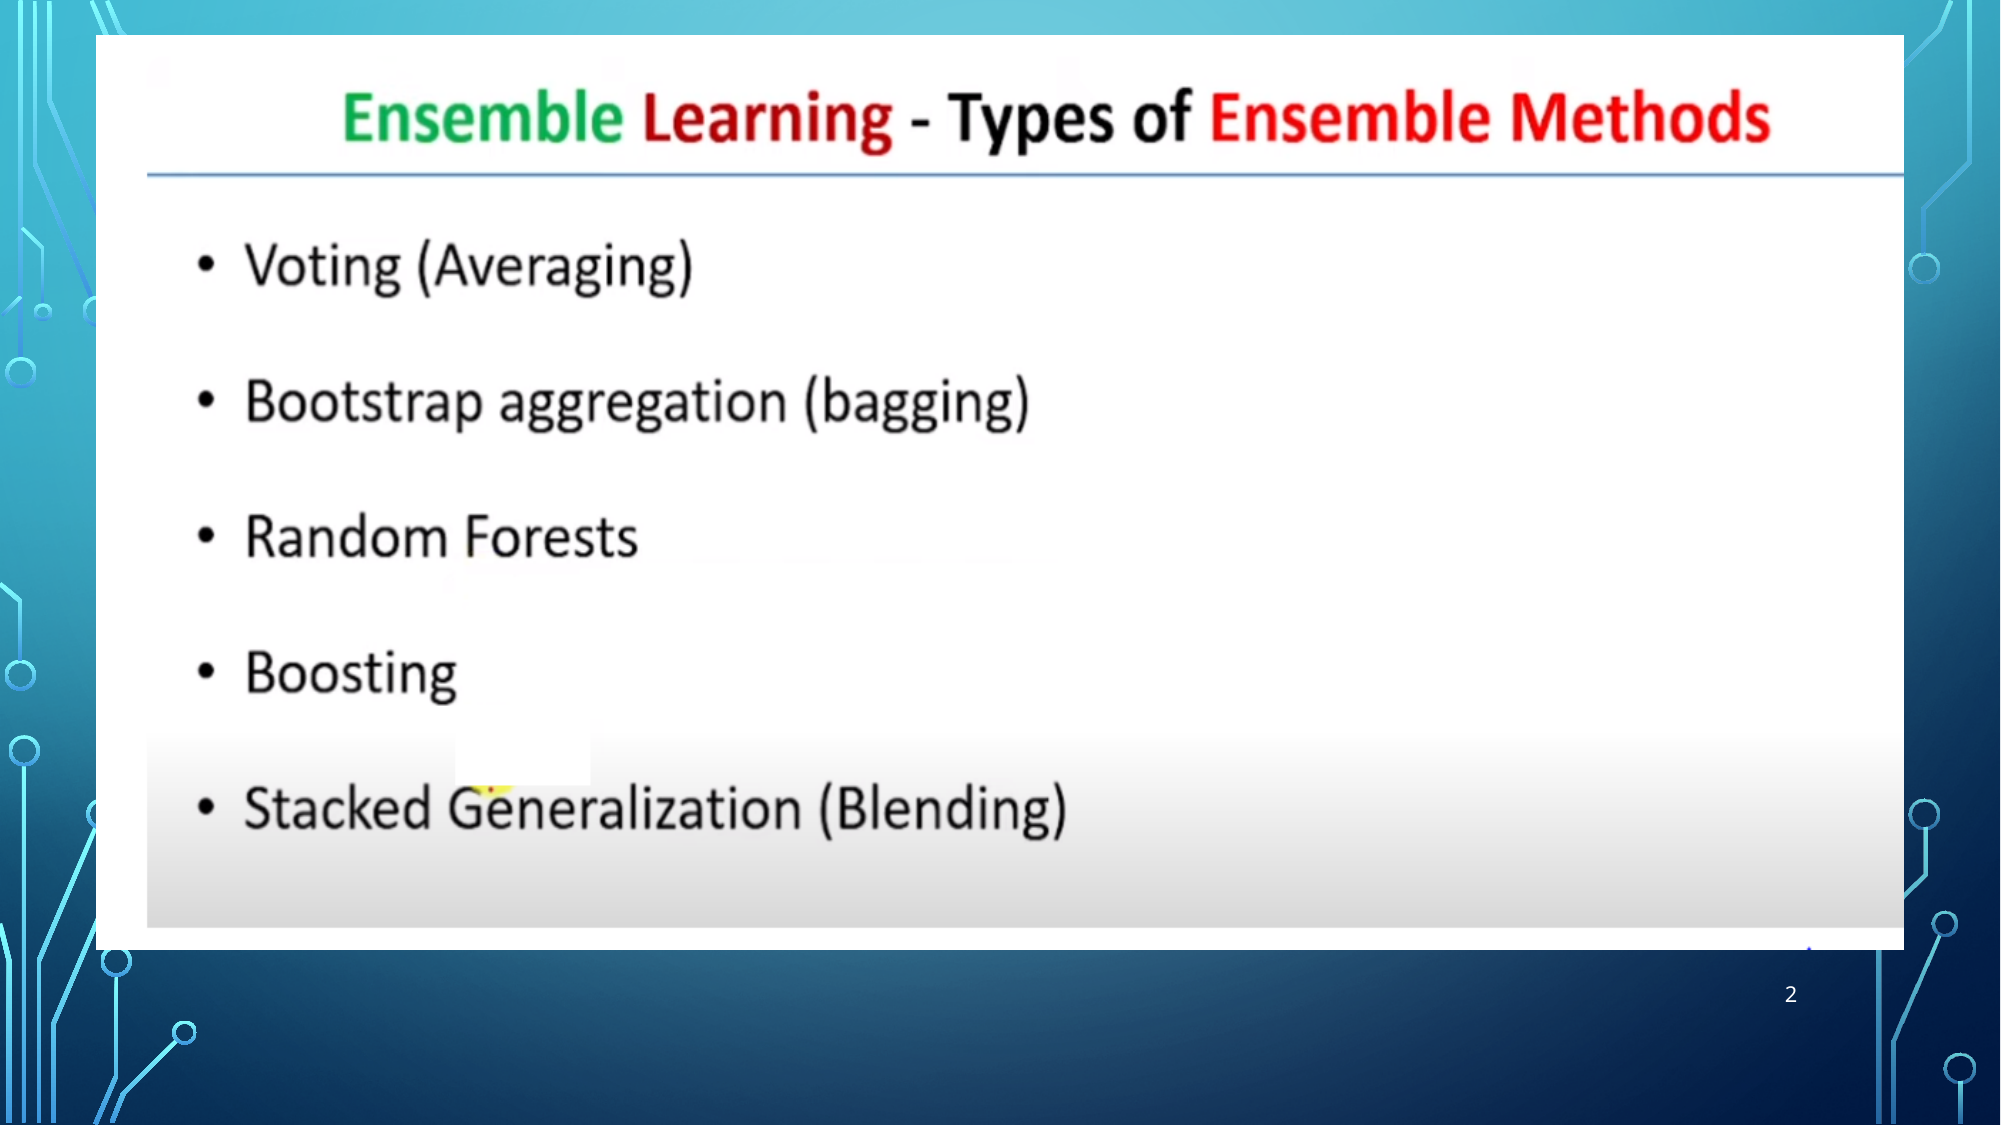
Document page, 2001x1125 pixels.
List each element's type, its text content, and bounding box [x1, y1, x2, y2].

picture [95, 35, 1904, 951]
slide_number 2 [1685, 965, 1813, 1025]
